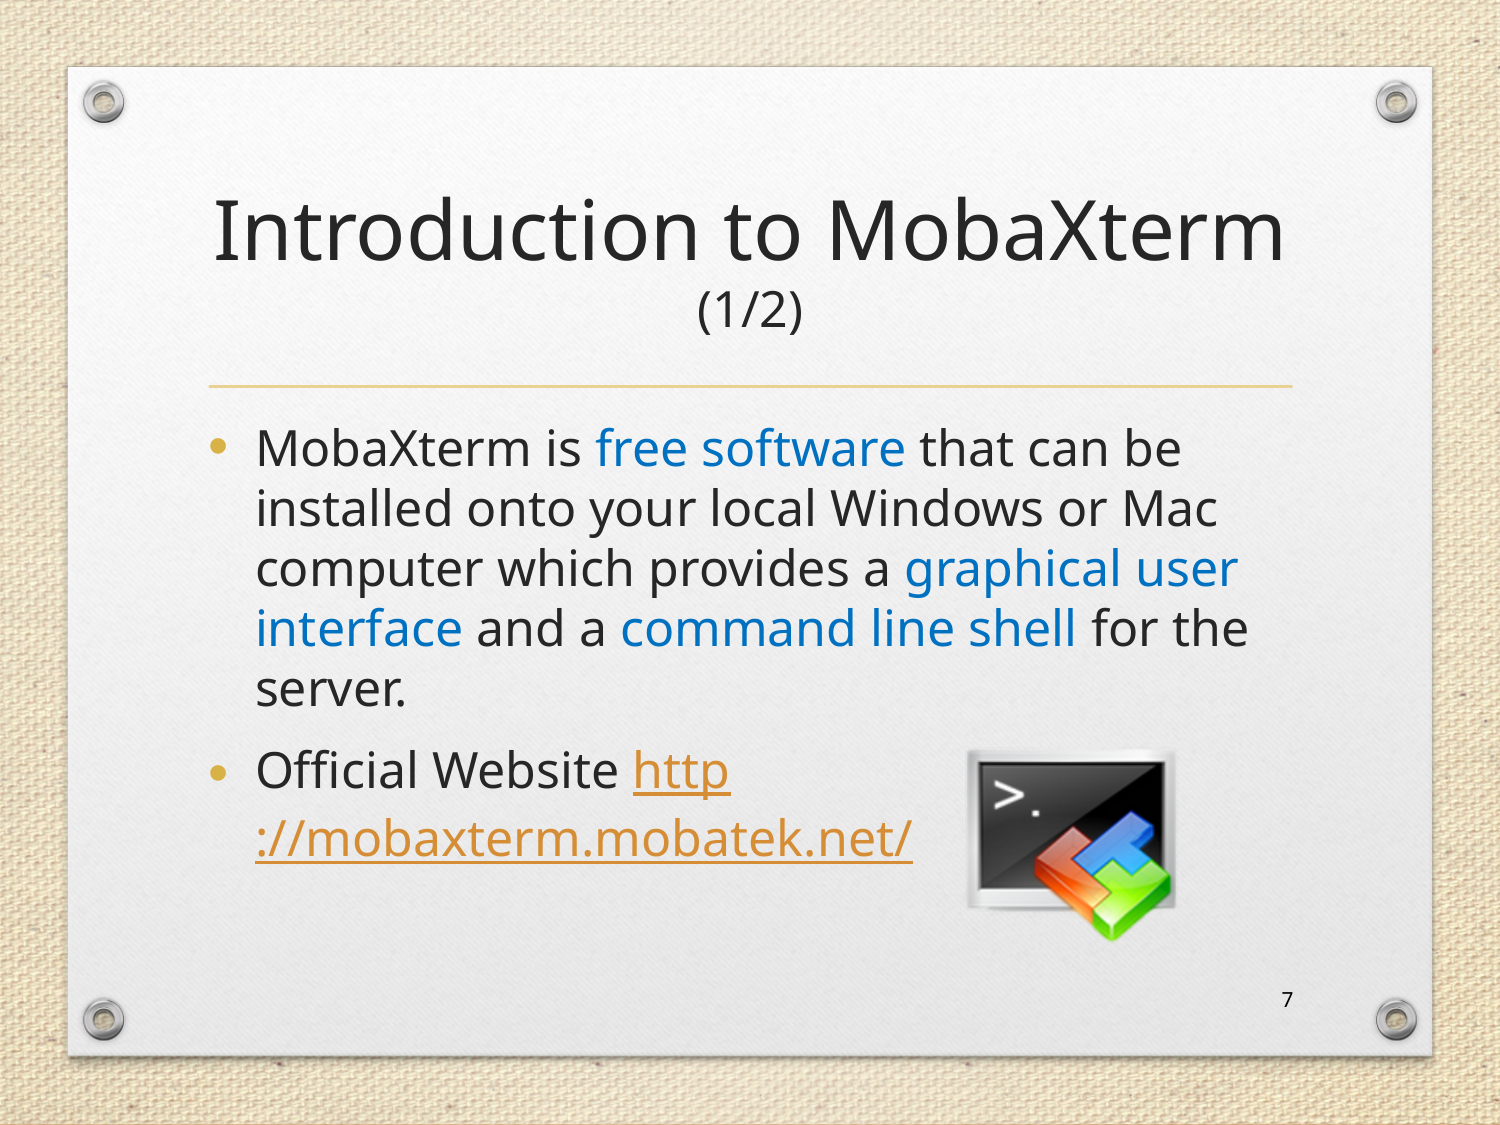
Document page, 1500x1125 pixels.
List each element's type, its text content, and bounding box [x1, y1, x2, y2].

list MobaXterm is free software that can be installed onto your local Windows or Mac computer which provides a graphical user interface and a command line shell for the server. Official Website http://mobaxterm.mobatek.net/ [193, 408, 1309, 974]
slide_number 7 [1243, 977, 1309, 1024]
picture [0, 0, 1500, 1125]
title Introduction to MobaXterm (1/2) [193, 150, 1309, 365]
